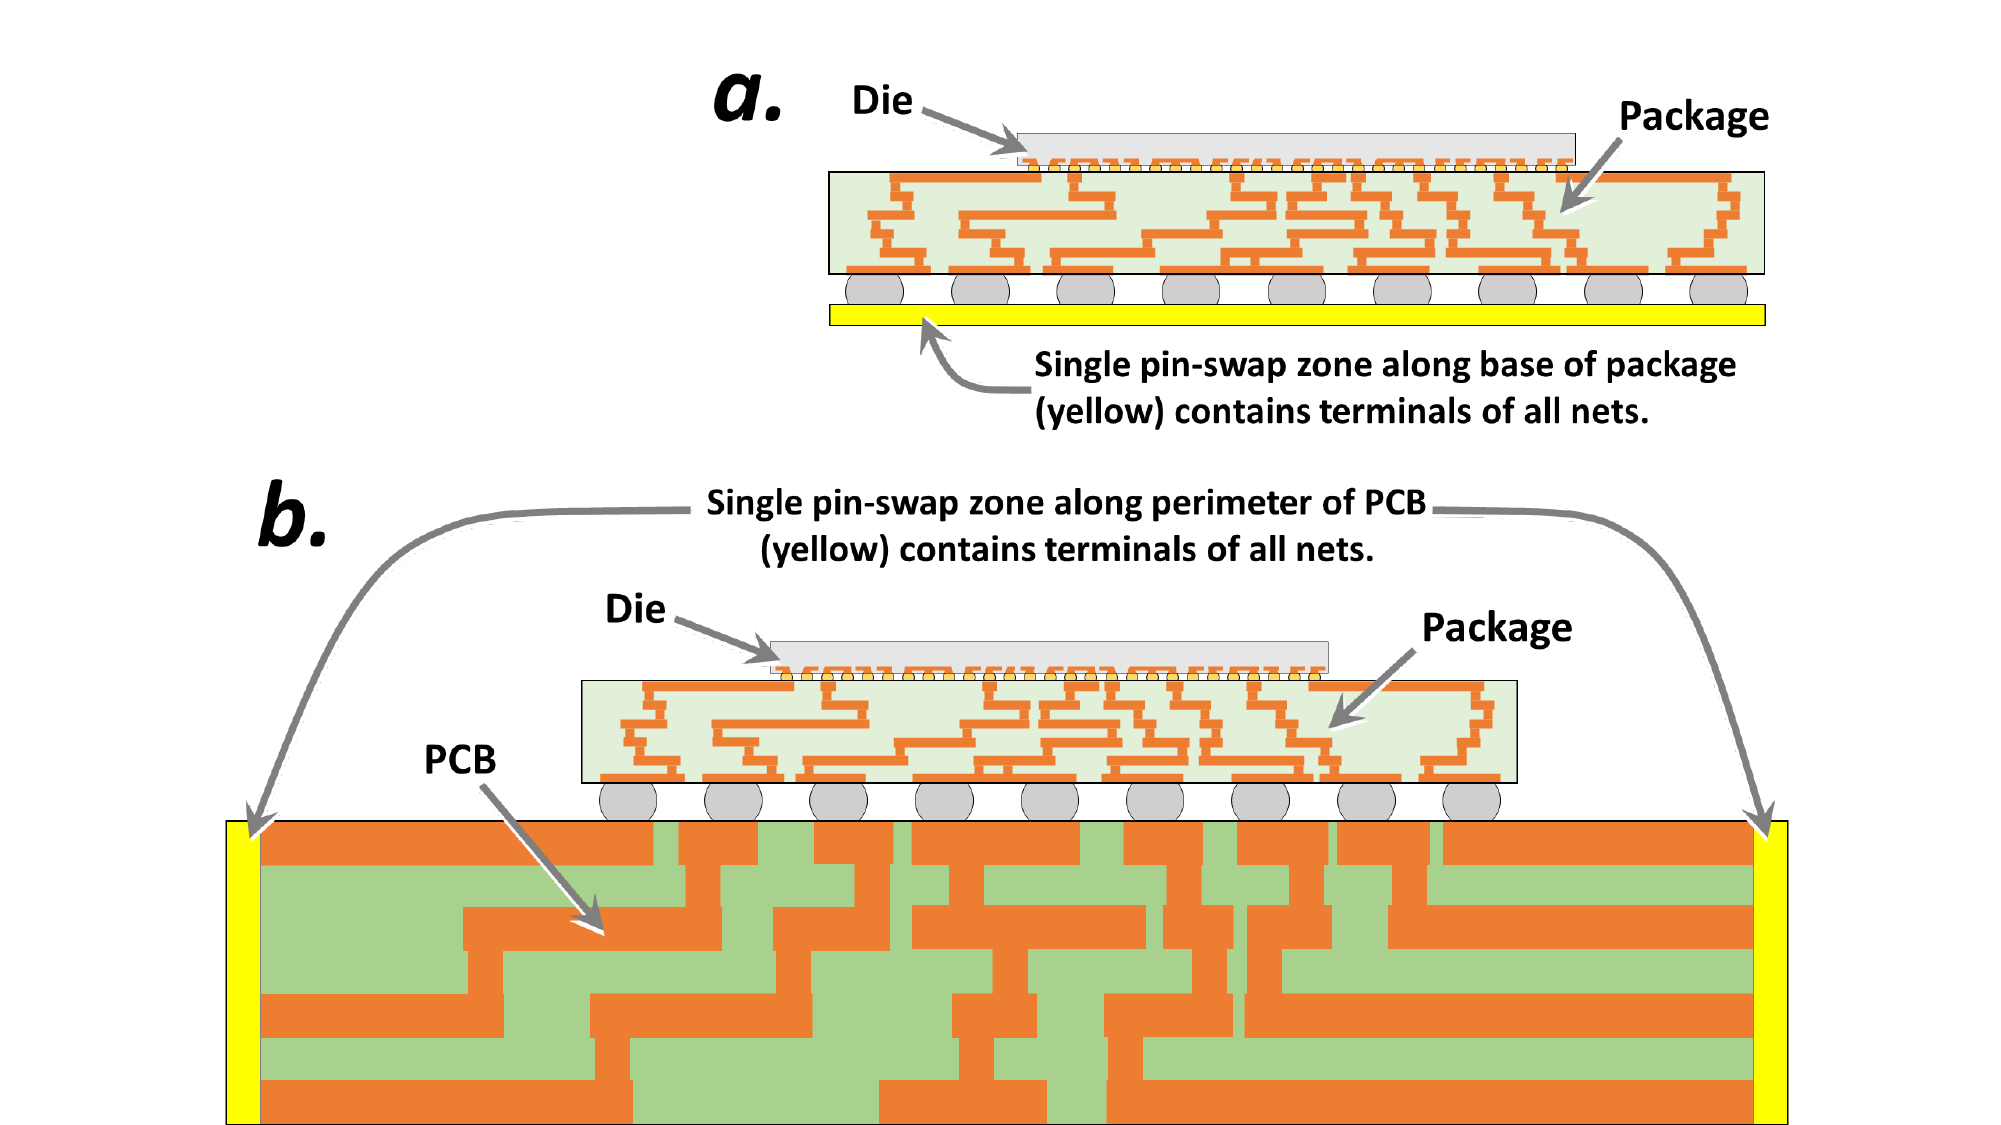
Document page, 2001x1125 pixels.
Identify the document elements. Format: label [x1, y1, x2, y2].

picture [196, 22, 1803, 1125]
